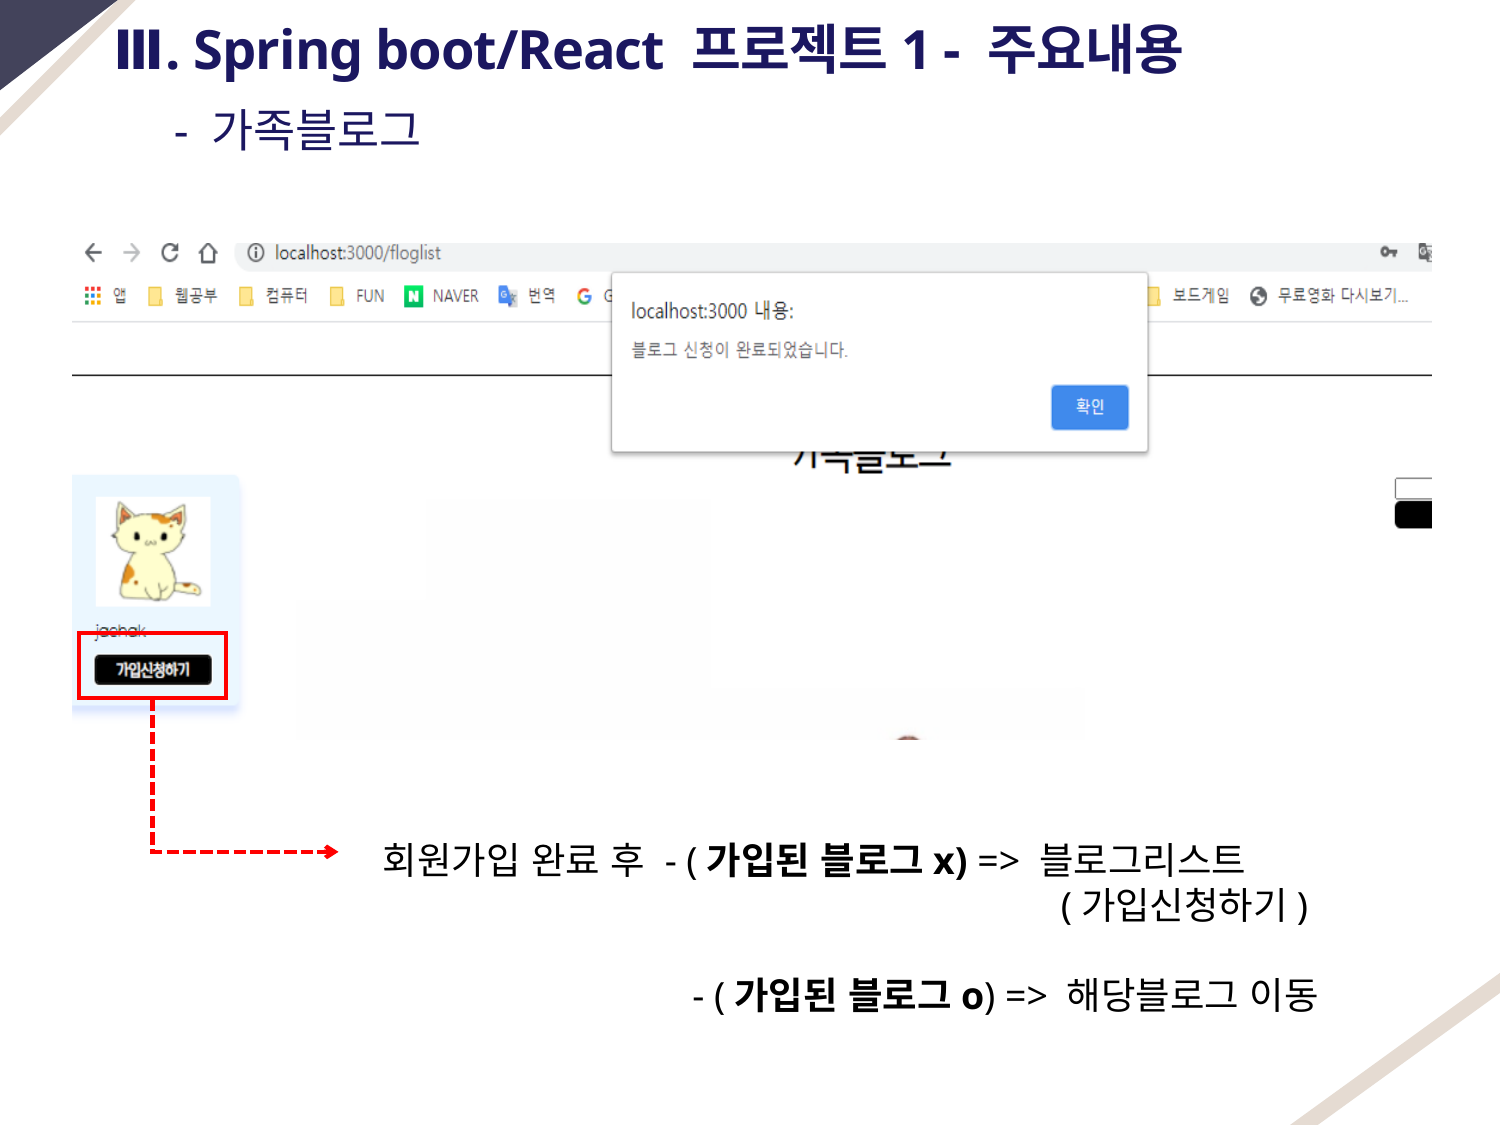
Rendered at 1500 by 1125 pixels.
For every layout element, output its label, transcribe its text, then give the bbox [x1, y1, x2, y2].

picture [72, 243, 1432, 740]
text_box 회원가입 완료 후 - (가입된 블로그x) => 블로그리스트 (가입신청하기) - (가입된 블로그o) => 해당블로그 이동 [367, 829, 1408, 1025]
text_box Ⅲ. Spring boot/React 프로젝트1 - 주요내용 - 가족블로그 [25, 0, 1237, 144]
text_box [168, 681, 323, 869]
